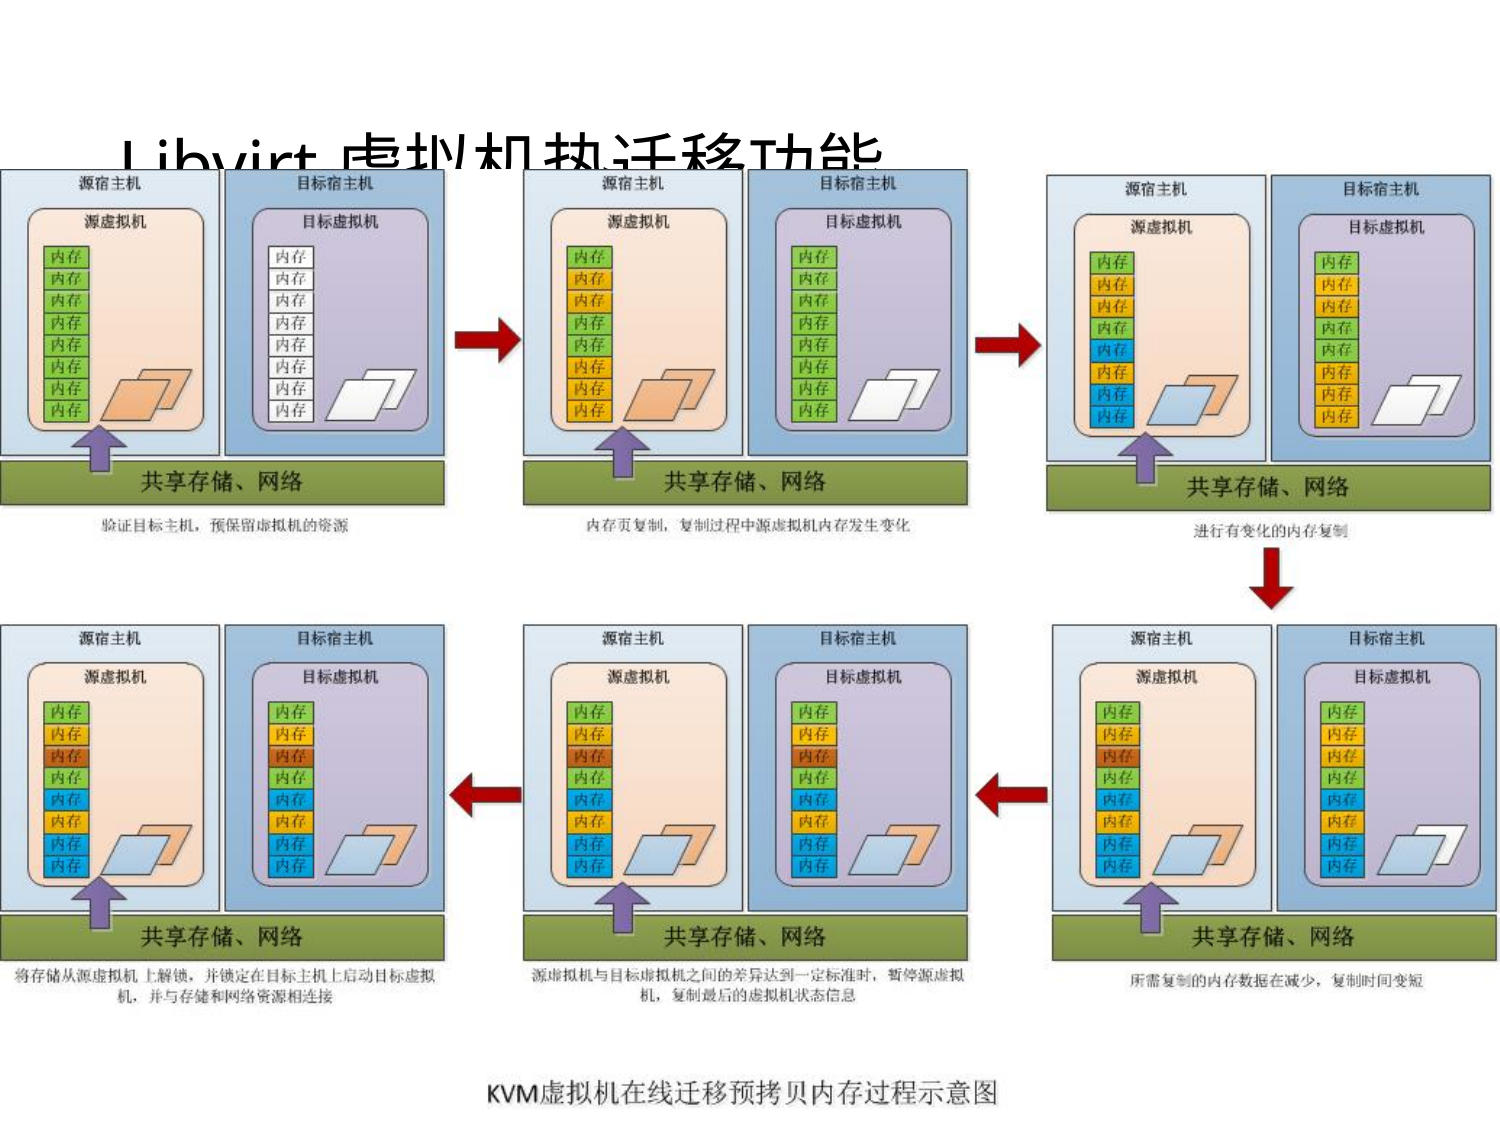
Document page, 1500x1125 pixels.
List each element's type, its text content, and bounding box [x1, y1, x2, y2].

title Libvirt虚拟机热迁移功能 [103, 59, 1397, 169]
picture [0, 169, 1500, 1115]
